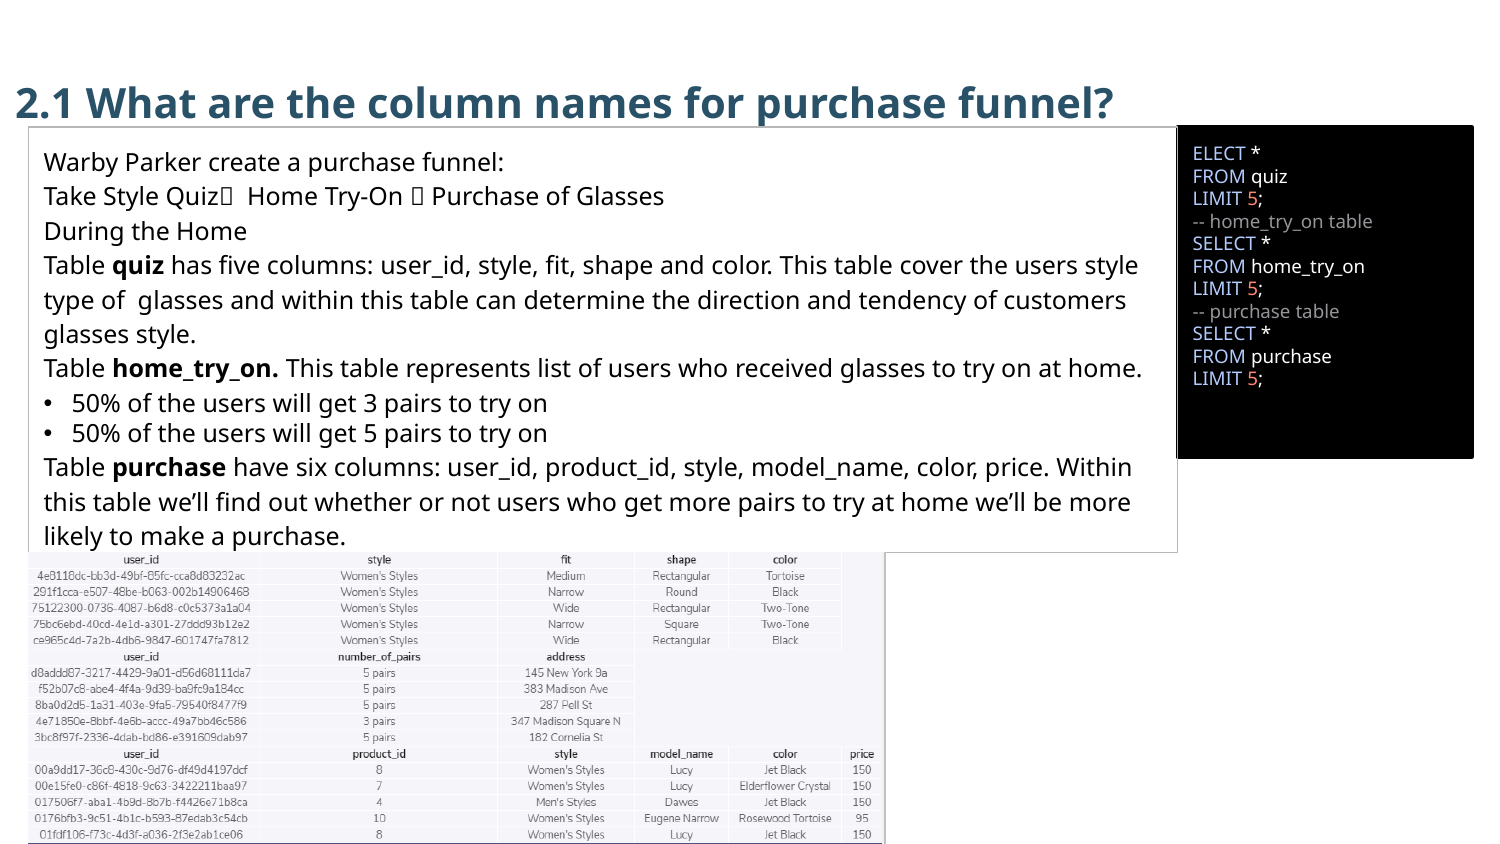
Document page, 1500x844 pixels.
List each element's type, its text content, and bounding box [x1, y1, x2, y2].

picture [28, 552, 886, 844]
text_box 2.1 What are the column names for purchase funnel? [0, 52, 1387, 142]
text_box Warby Parker create a purchase funnel: Take Style Quiz Home Try-On  Purchase of Glasses During the Home Table quiz has five columns: user_id, style, fit, shape and color. This table cover the users style type of glasses and within this table can determine the direction and tendency of customers glasses style. Table home_try_on. This table represents list of users who received glasses to try on at home. 50% of the users will get 3 pairs to try on 50% of the users will get 5 pairs to try on Table purchase have six columns: user_id, product_id, style, model_name, color, price. Within this table we’ll find out whether or not users who get more pairs to try at home we’ll be more likely to make a purchase. [28, 126, 1178, 553]
text_box ELECT * FROM quiz LIMIT 5; -- home_try_on table SELECT * FROM home_try_on LIMIT 5; -- purchase table SELECT * FROM purchase LIMIT 5; [1176, 125, 1474, 459]
